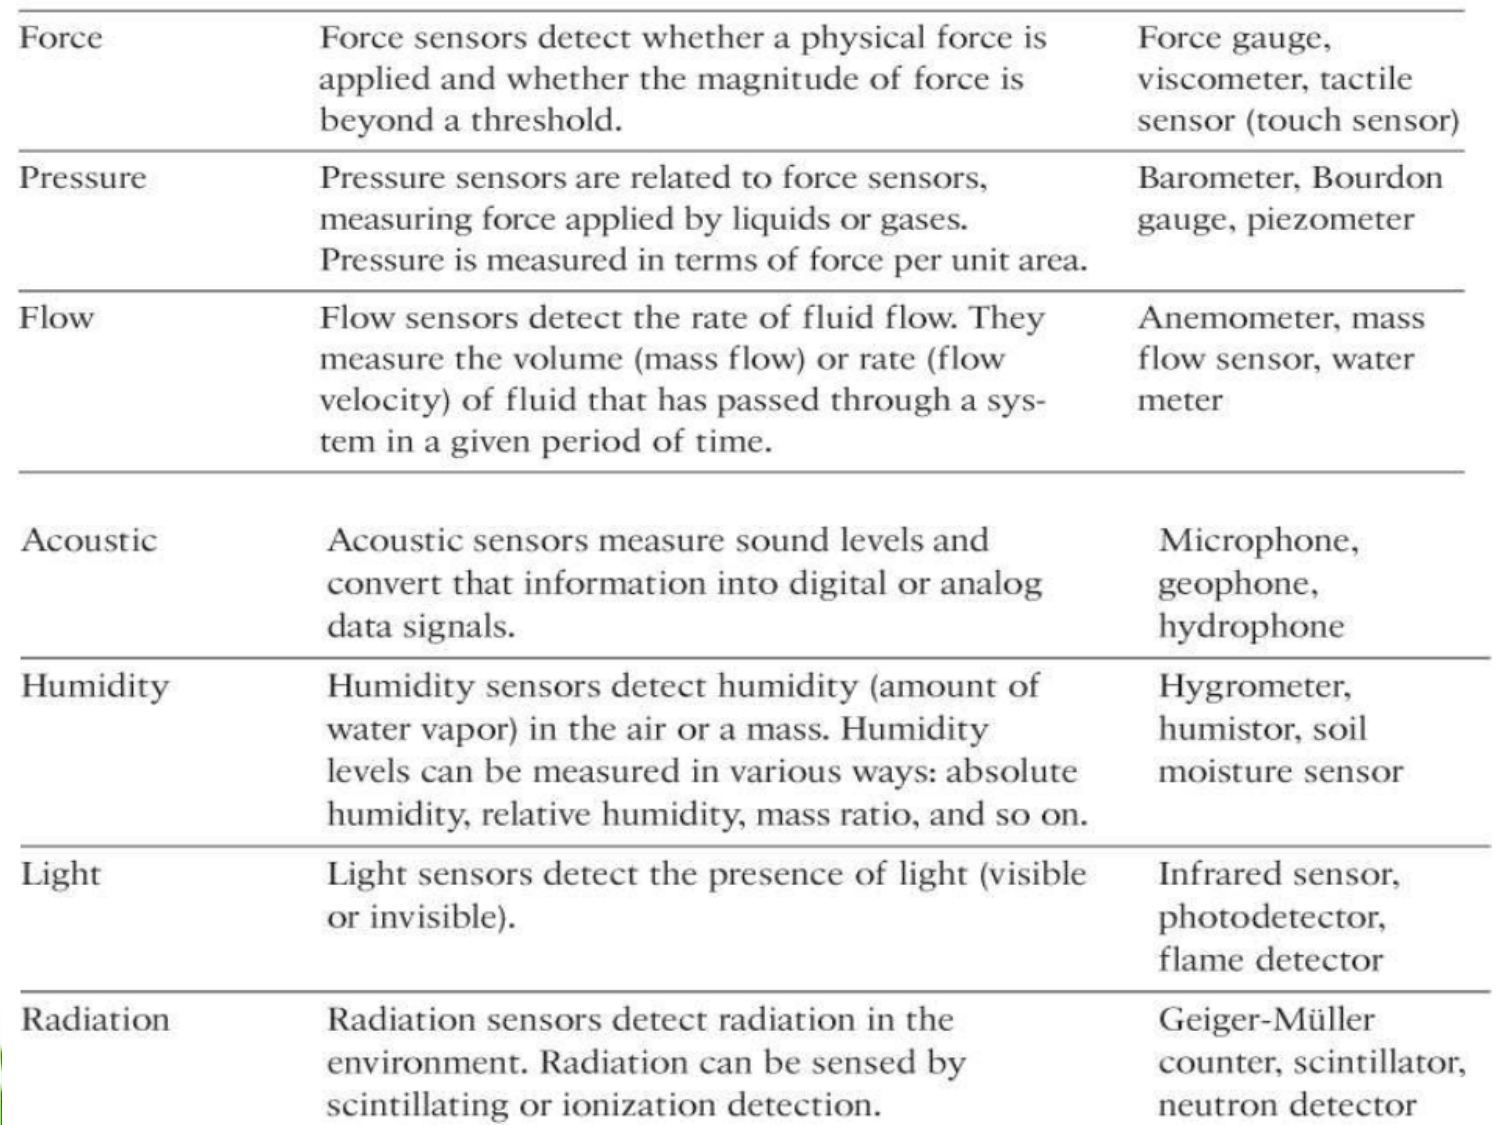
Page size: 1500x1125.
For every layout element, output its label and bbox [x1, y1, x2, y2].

picture [0, 492, 1500, 1125]
list [0, 0, 1500, 492]
